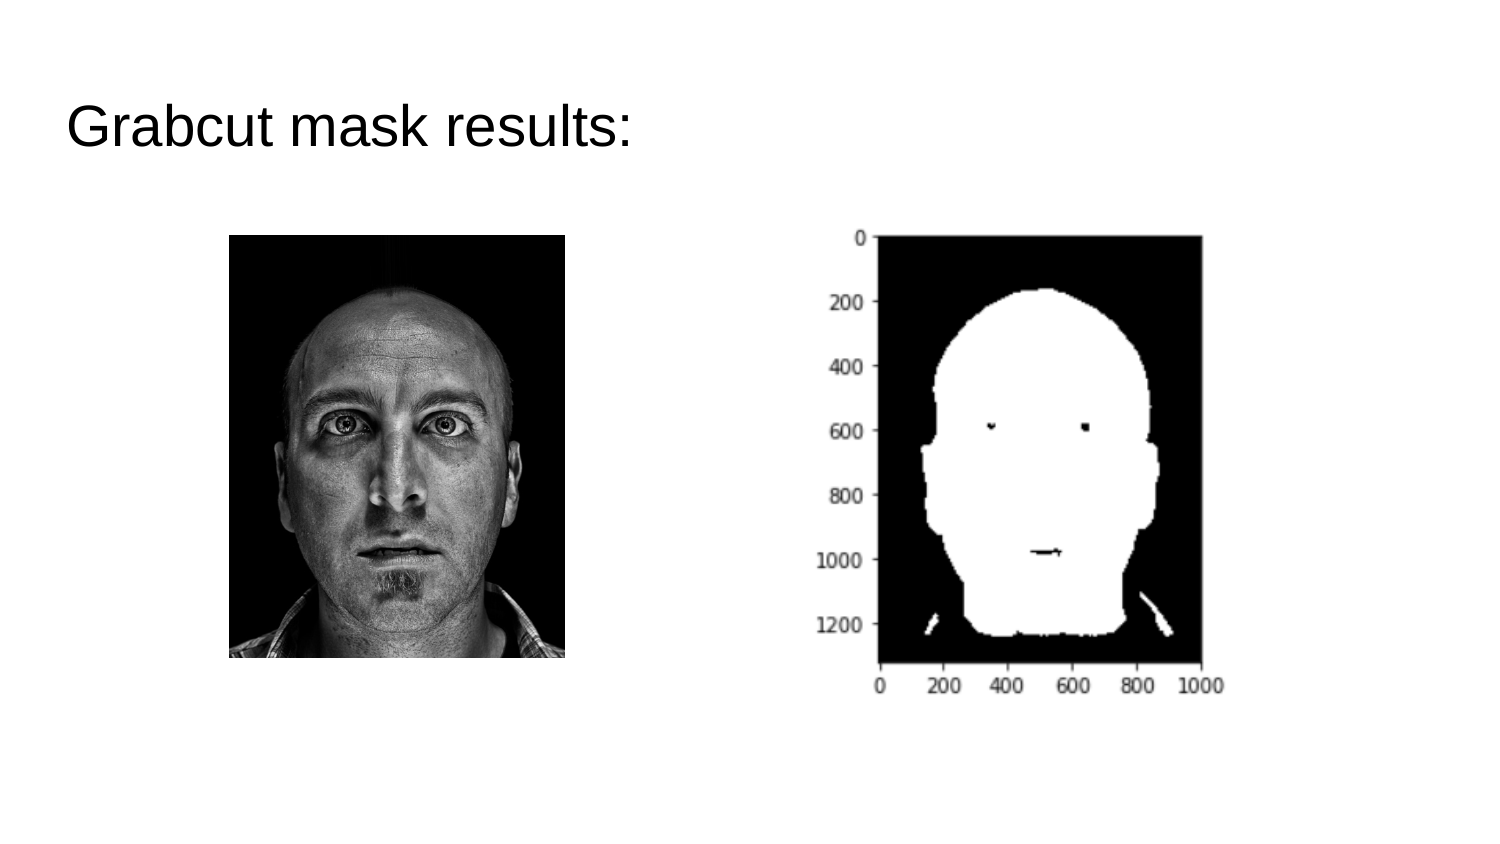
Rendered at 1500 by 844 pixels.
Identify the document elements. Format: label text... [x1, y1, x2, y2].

picture [228, 234, 565, 658]
title Grabcut mask results: [51, 72, 1449, 167]
picture [783, 218, 1337, 721]
